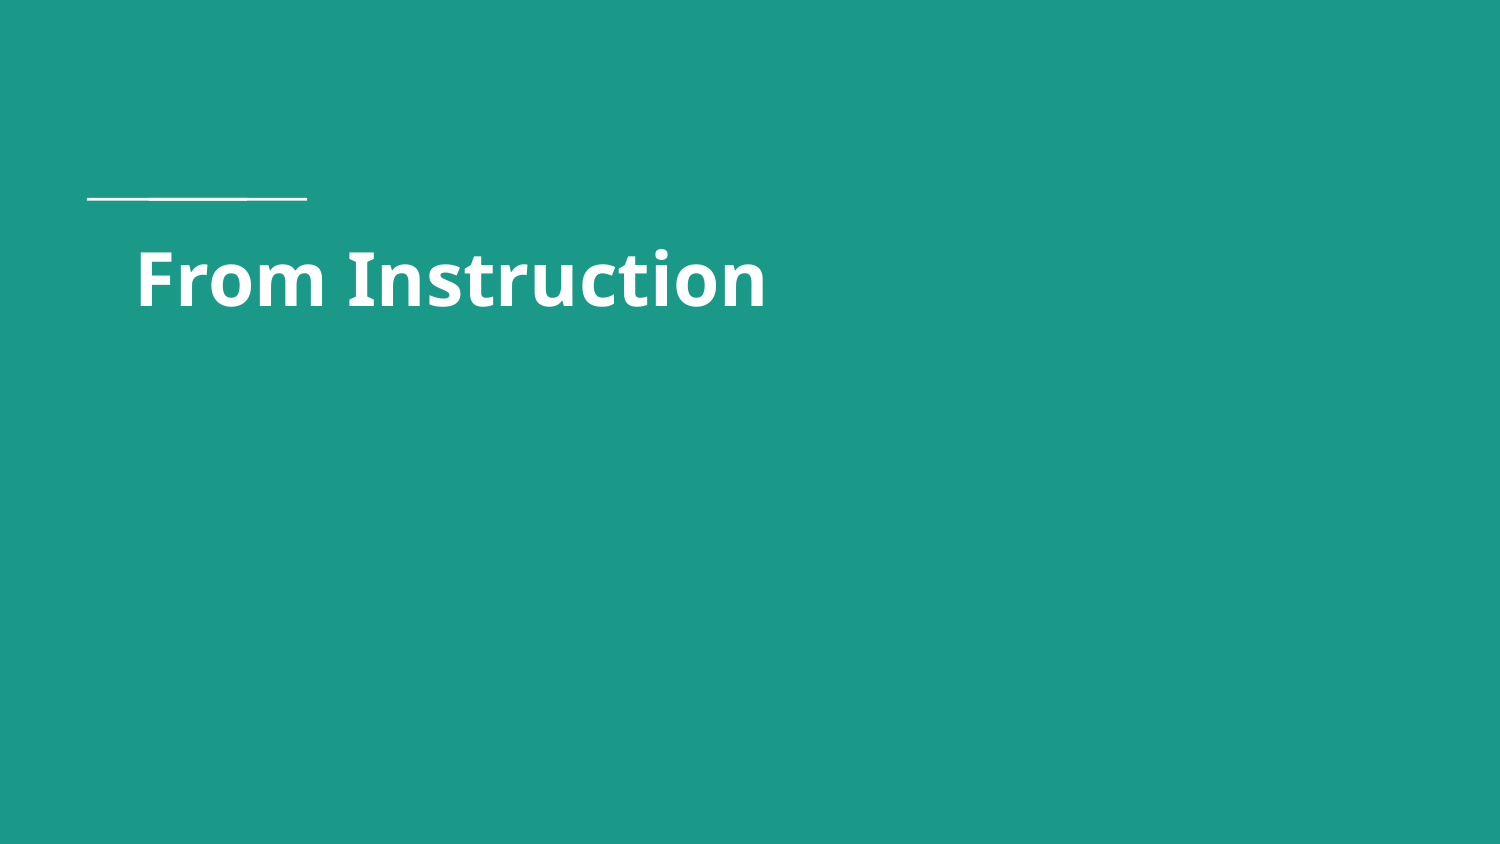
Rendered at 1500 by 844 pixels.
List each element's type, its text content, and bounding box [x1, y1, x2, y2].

title From Instruction [119, 216, 1381, 466]
